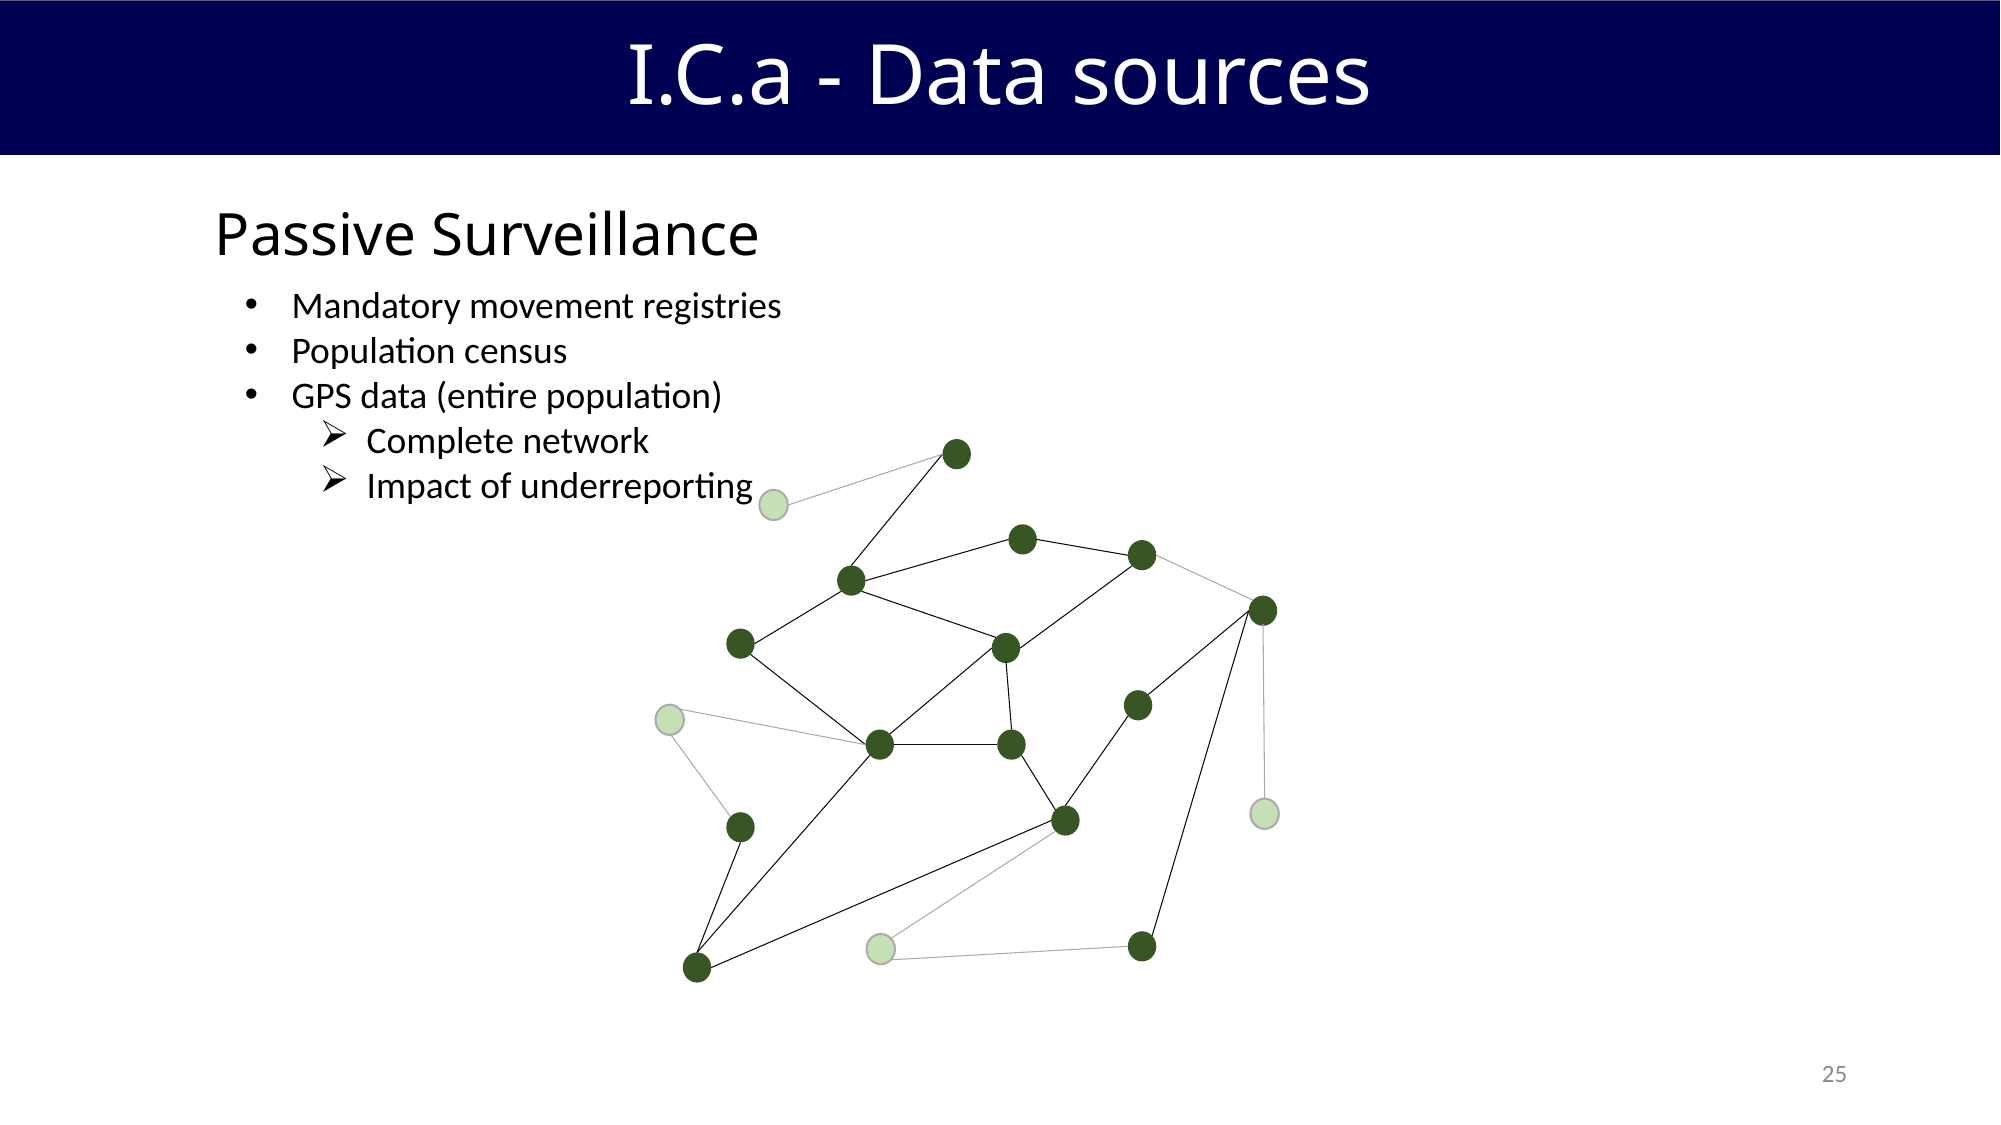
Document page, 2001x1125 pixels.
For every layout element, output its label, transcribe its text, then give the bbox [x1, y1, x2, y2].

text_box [655, 439, 1279, 983]
slide_number 25 [1412, 1042, 1863, 1103]
text_box I.C.a - Data sources [0, 0, 2000, 155]
text_box Mandatory movement registries Population census GPS data (entire population) Complete network Impact of underreporting [230, 273, 798, 514]
text_box Passive Surveillance [200, 189, 776, 275]
